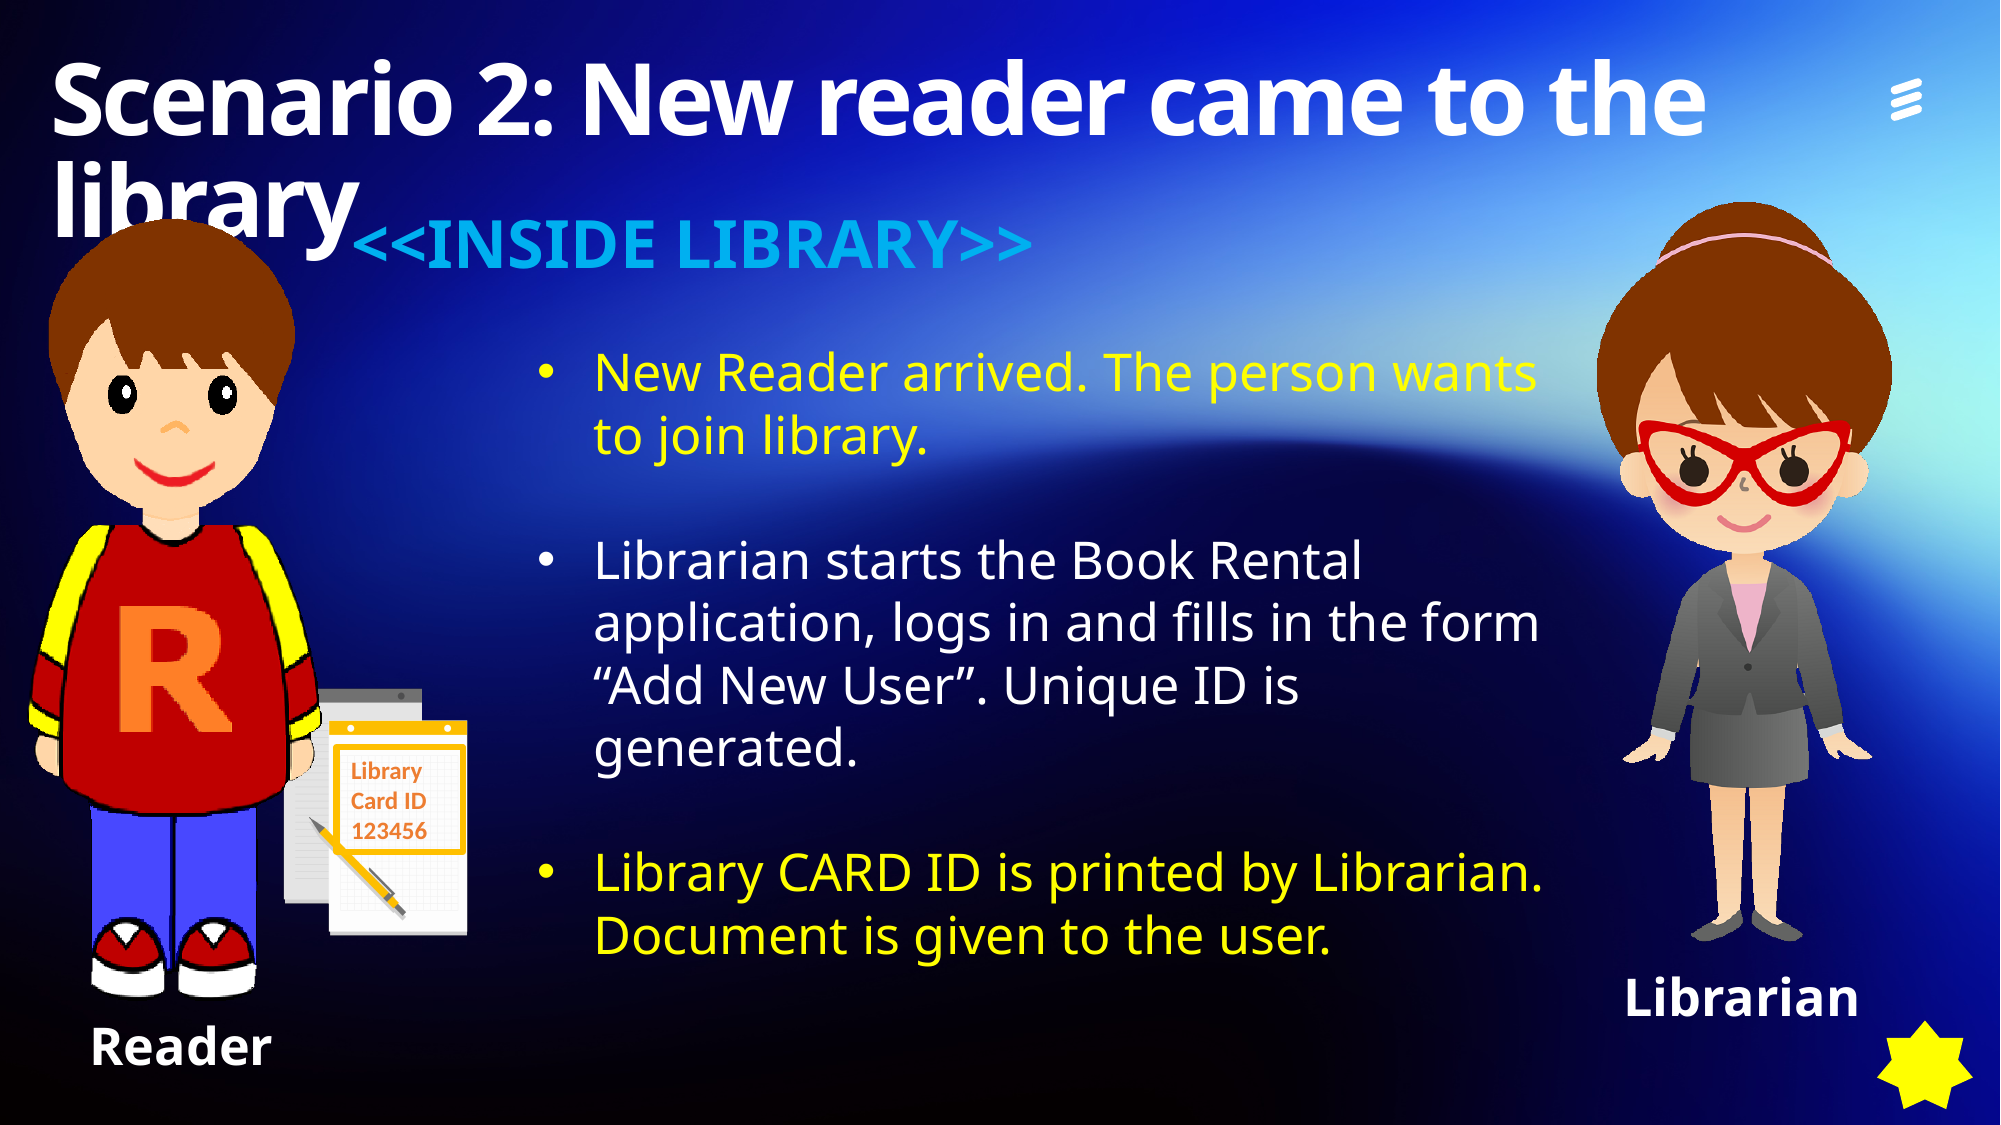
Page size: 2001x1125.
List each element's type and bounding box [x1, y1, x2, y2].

picture [0, 0, 2000, 1125]
text_box [1559, 200, 1925, 1046]
